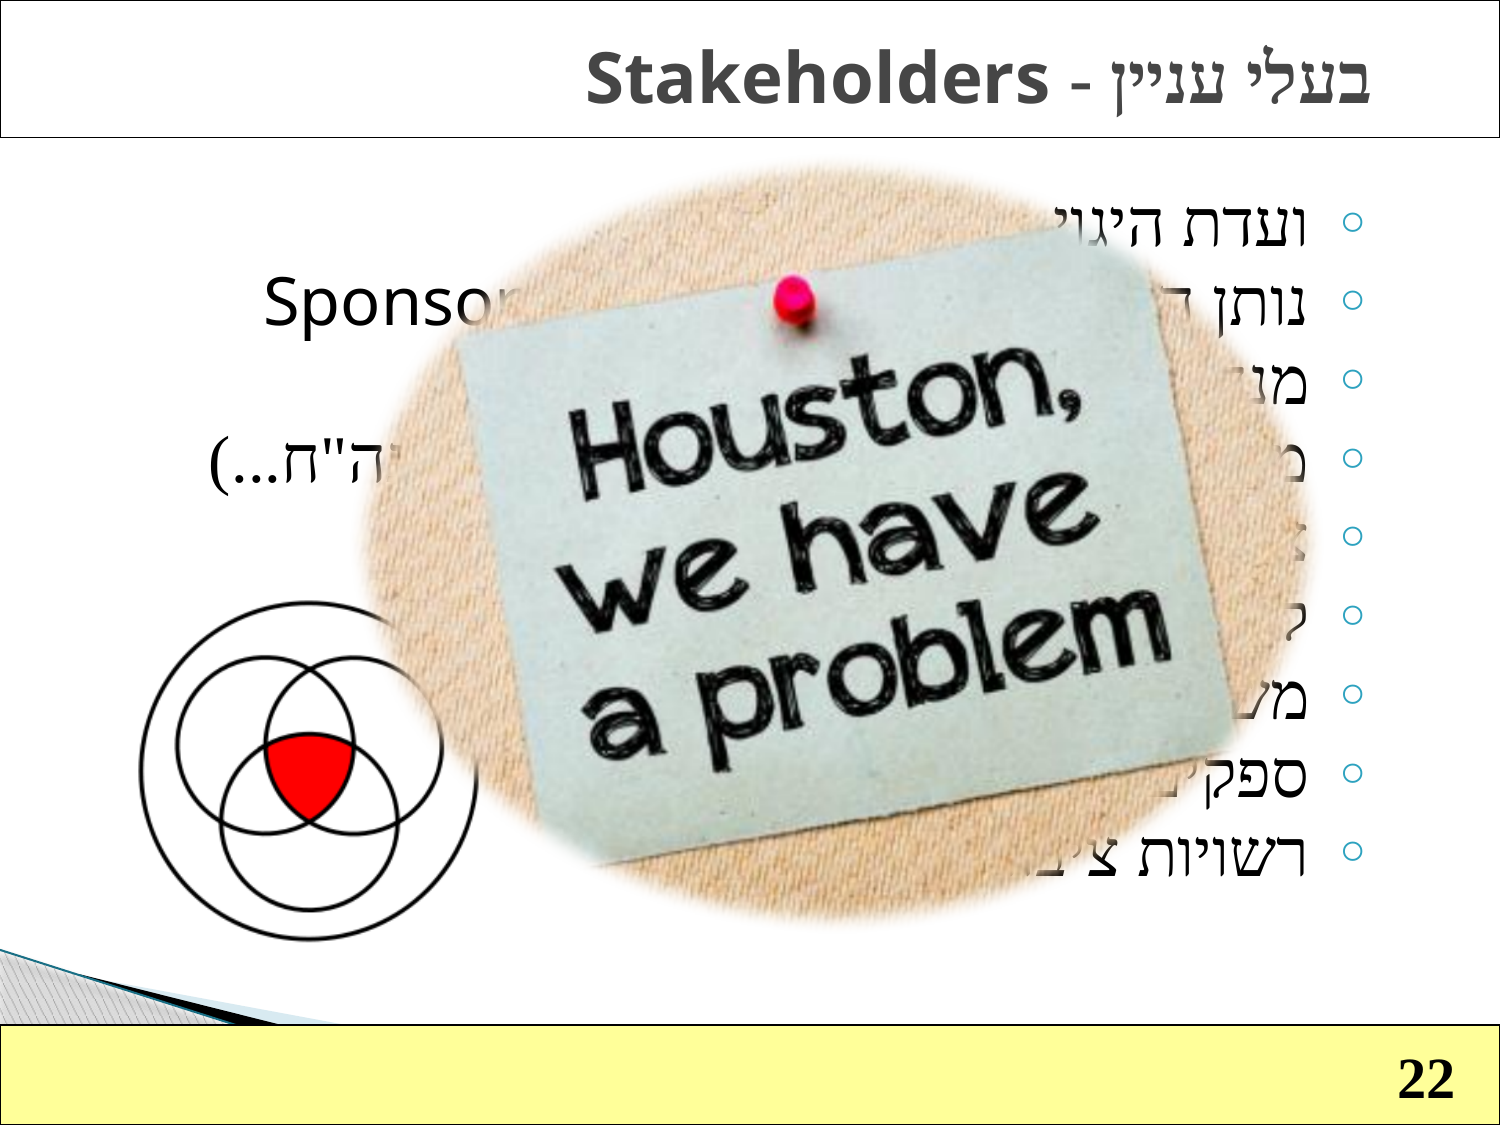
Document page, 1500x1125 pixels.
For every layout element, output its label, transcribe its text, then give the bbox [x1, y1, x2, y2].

title בעלי עניין - Stakeholders [112, 24, 1388, 125]
list ועדת היגוי נותן החסות לפרויקט (משקיע): Sponsor מנהלים בכירים מנהלי מחלקות פונקציונליים (רכש,הנה"ח...) צוות הפרויקט לקוחות משתמש קצה ספקים: Contractors רשויות ציבוריות [112, 125, 1463, 963]
picture [137, 153, 1326, 944]
